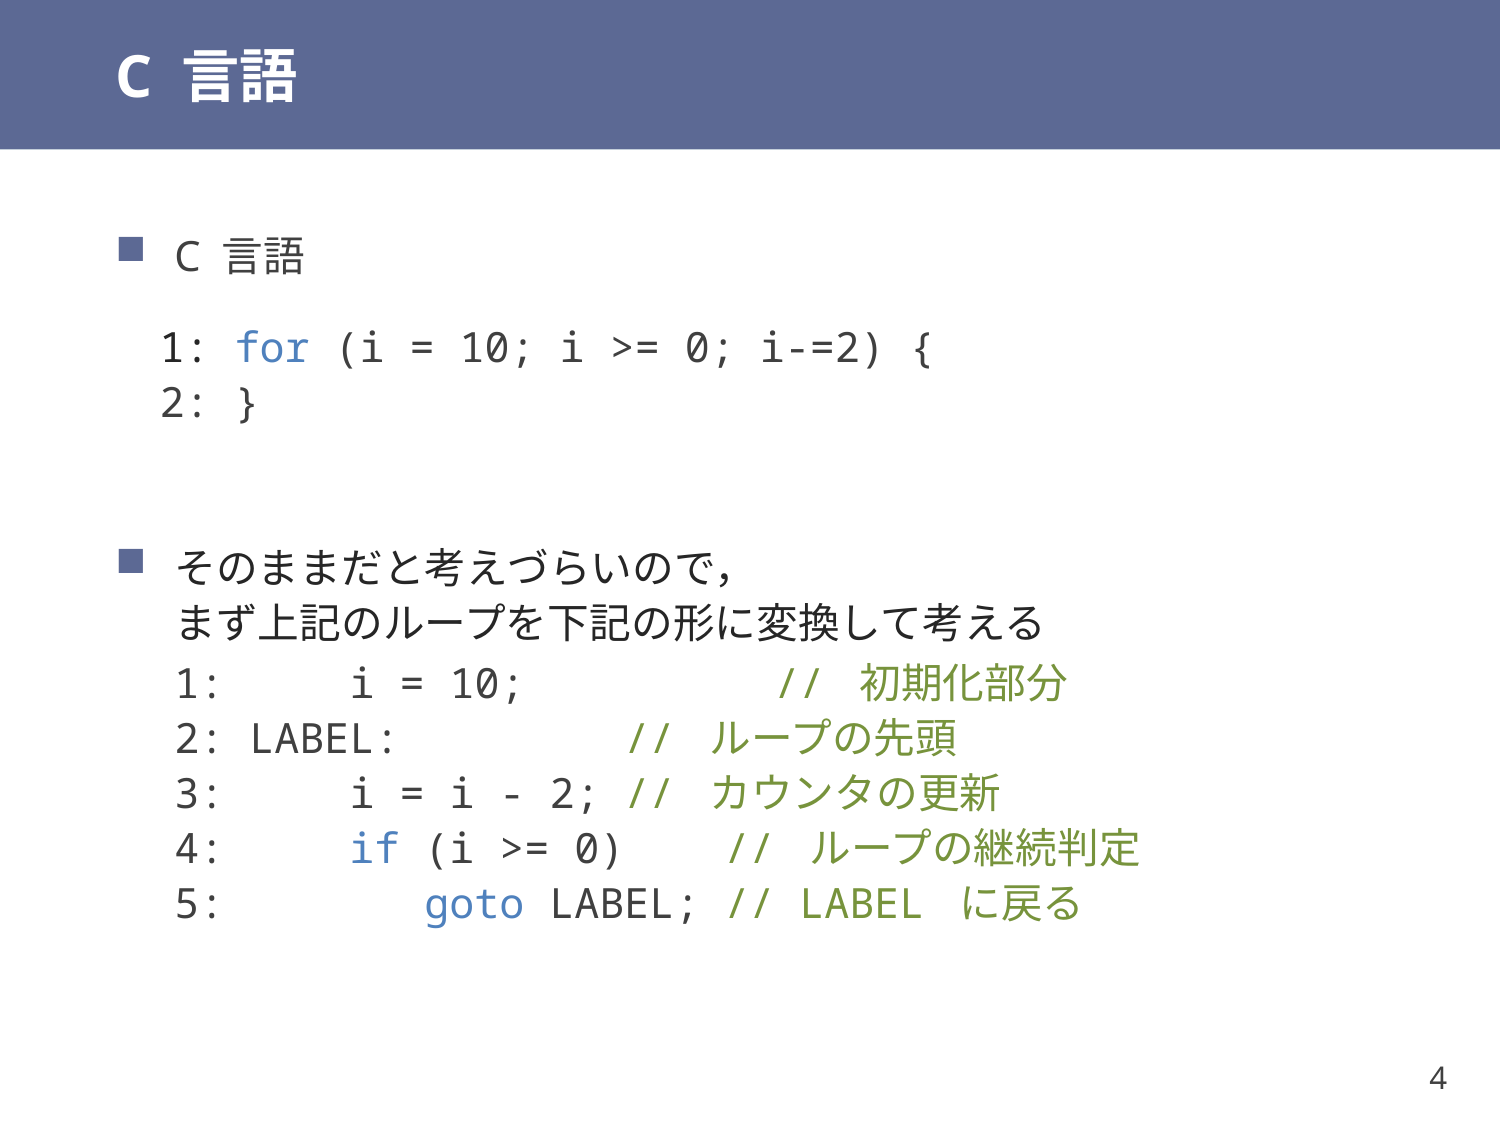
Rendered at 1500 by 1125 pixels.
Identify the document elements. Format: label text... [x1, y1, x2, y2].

text_box そのままだと考えづらいので， まず上記のループを下記の形に変換して考える [100, 518, 1459, 666]
list C 言語 [100, 178, 1459, 327]
text_box 1: for (i = 10; i >= 0; i-=2) { 2: } [144, 281, 1218, 460]
text_box 1: i = 10; // 初期化部分 2: LABEL: // ループの先頭 3: i = i - 2; // カウンタの更新 4: if (i >= 0) // ループの継続判定 5: goto LABEL; // LABEL に戻る [159, 666, 1233, 913]
title C 言語 [100, 0, 1500, 150]
